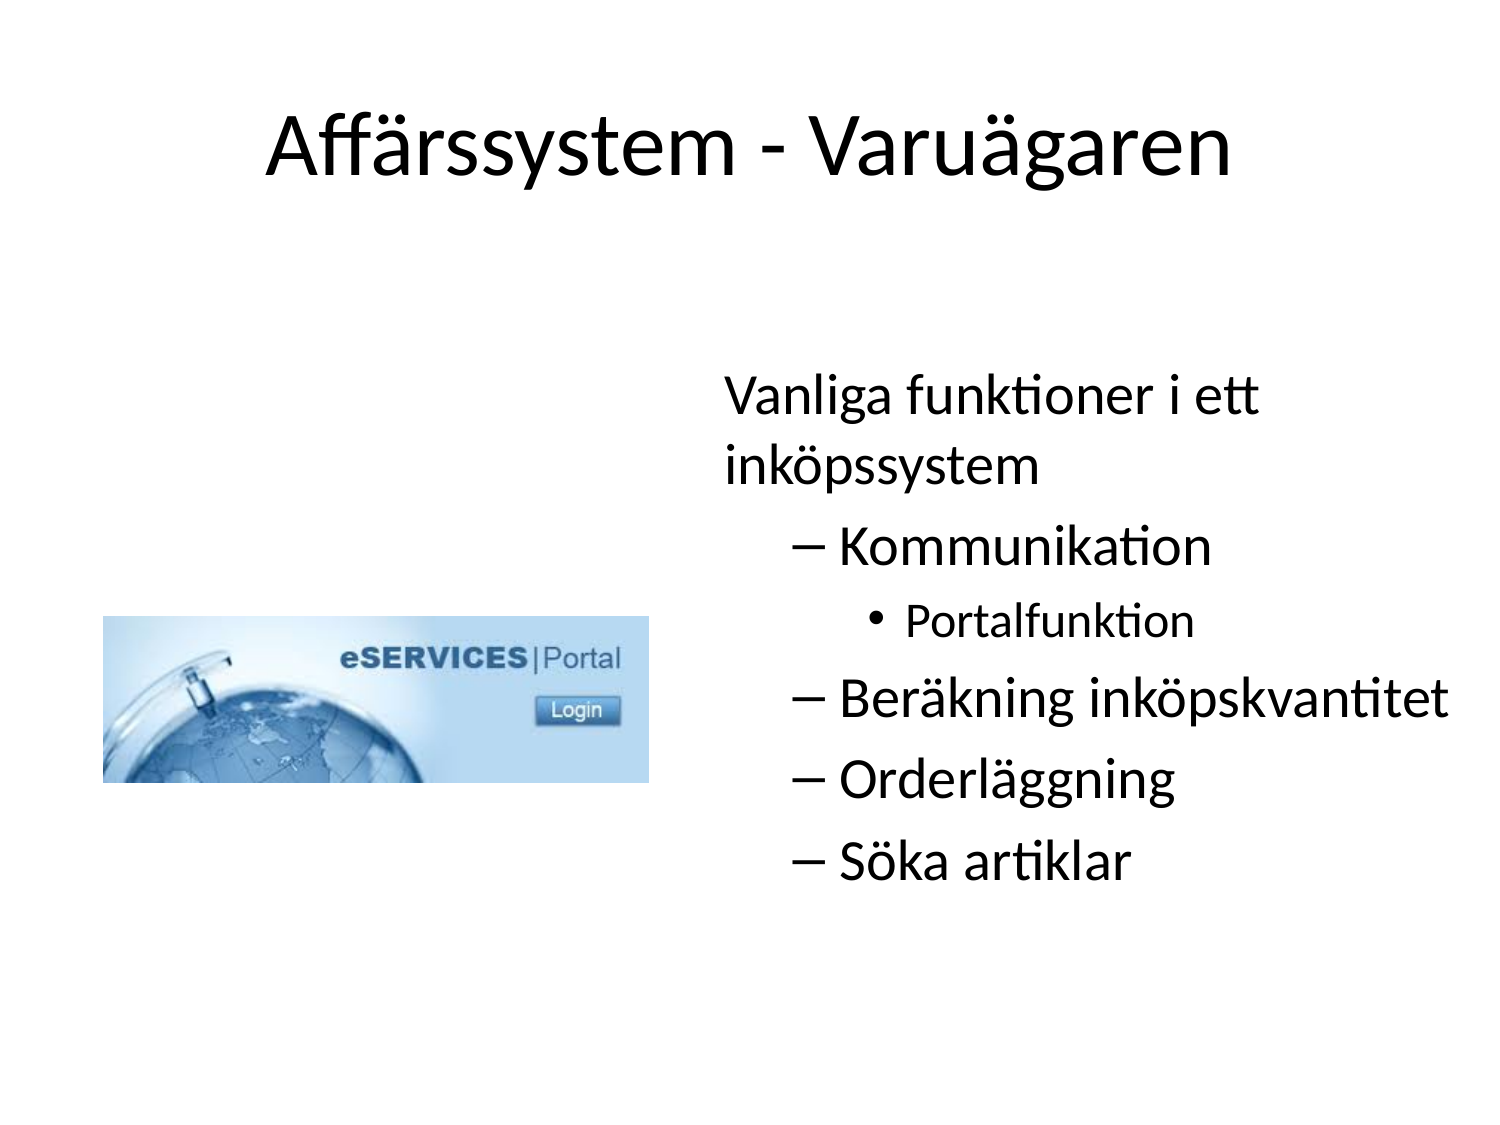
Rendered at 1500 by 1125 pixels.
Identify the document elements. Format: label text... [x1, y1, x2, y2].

picture [102, 615, 649, 783]
title Affärssystem - Varuägaren [75, 45, 1425, 233]
list Vanliga funktioner i ett inköpssystem Kommunikation Portalfunktion Beräkning inköpskvantitet Orderläggning Söka artiklar [702, 348, 1479, 976]
